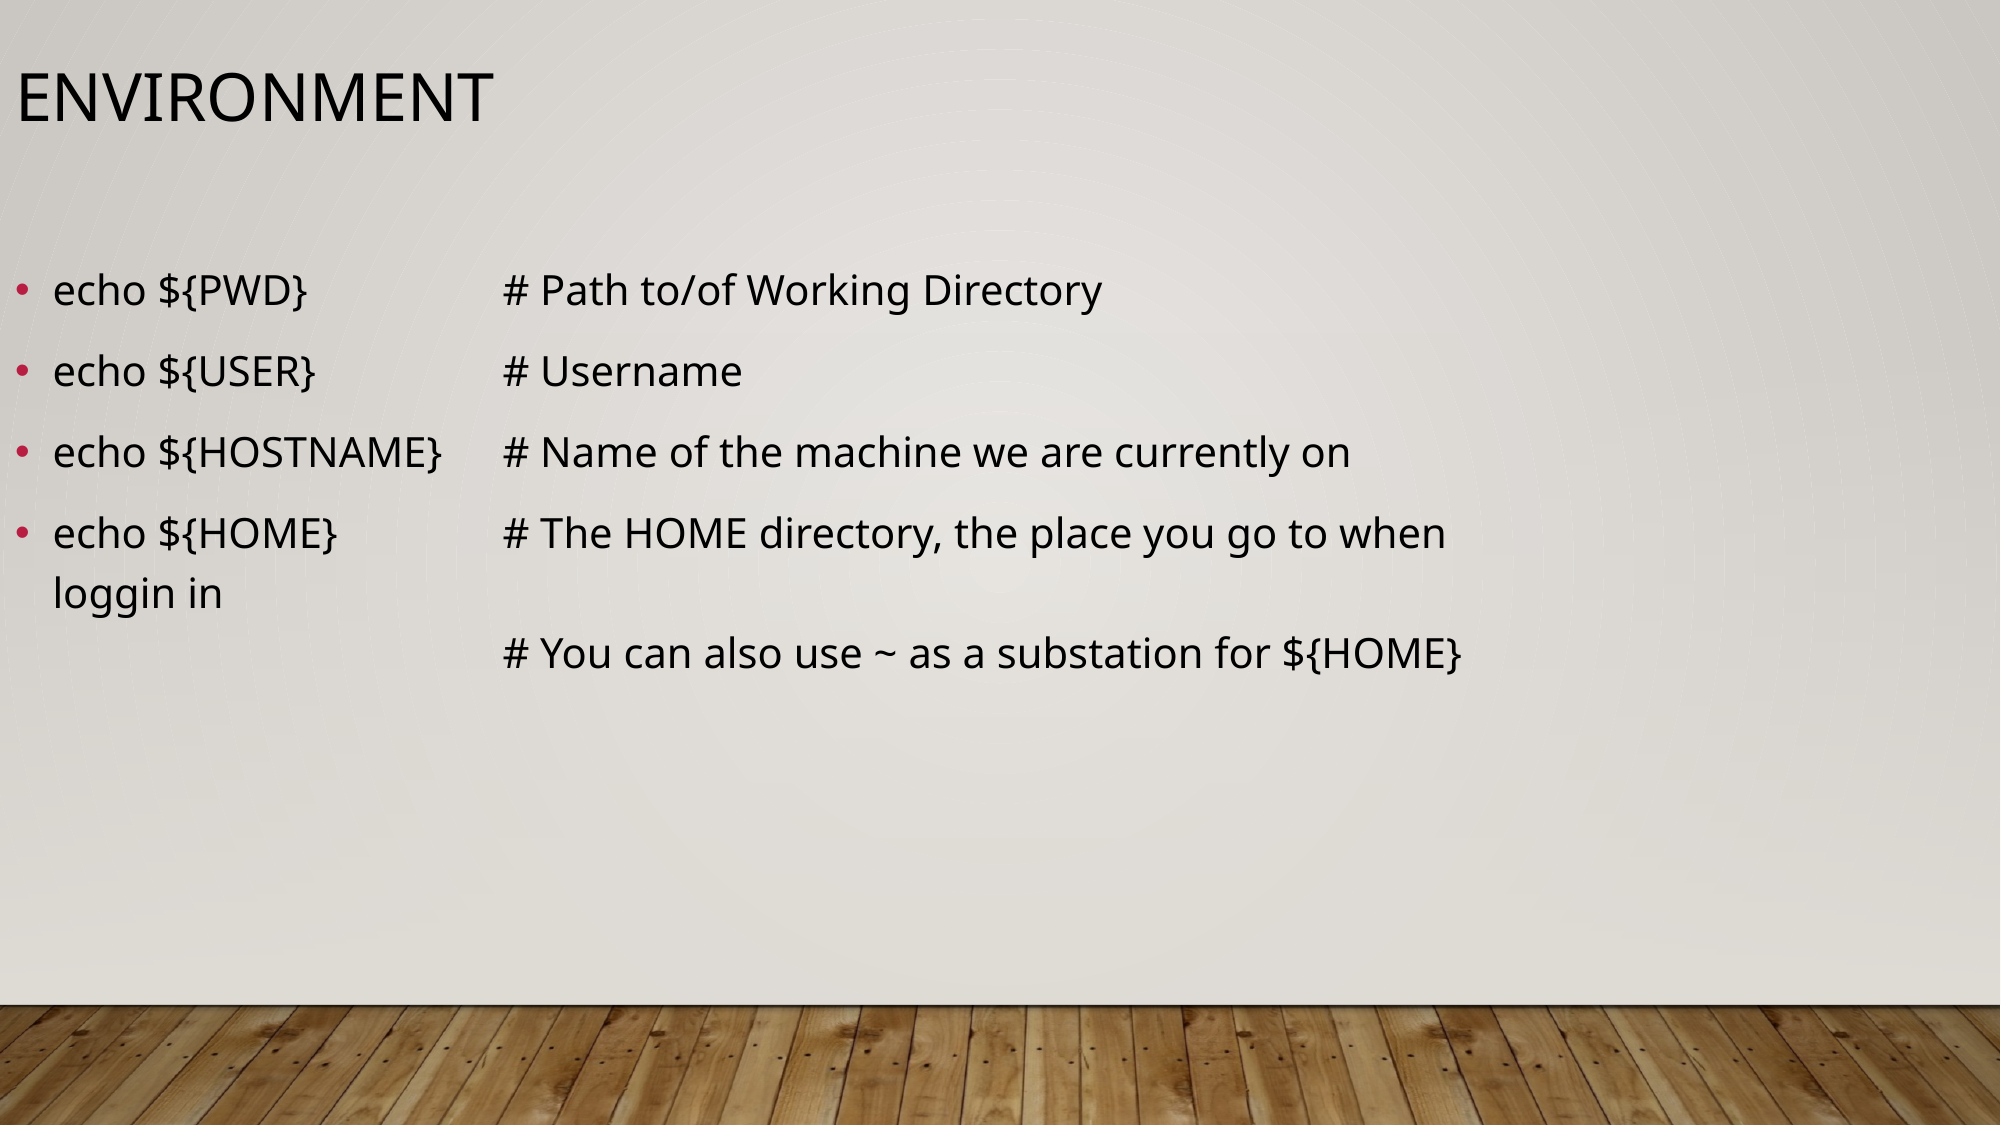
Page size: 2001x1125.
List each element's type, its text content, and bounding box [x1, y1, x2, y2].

picture [0, 1005, 2000, 1125]
list echo ${PWD} # Path to/of Working Directory echo ${USER} # Username echo ${HOSTNAME} # Name of the machine we are currently on echo ${HOME} # The HOME directory, the place you go to when loggin in # You can also use ~ as a substation for ${HOME} [0, 246, 1576, 813]
title Environment [0, 56, 1576, 229]
